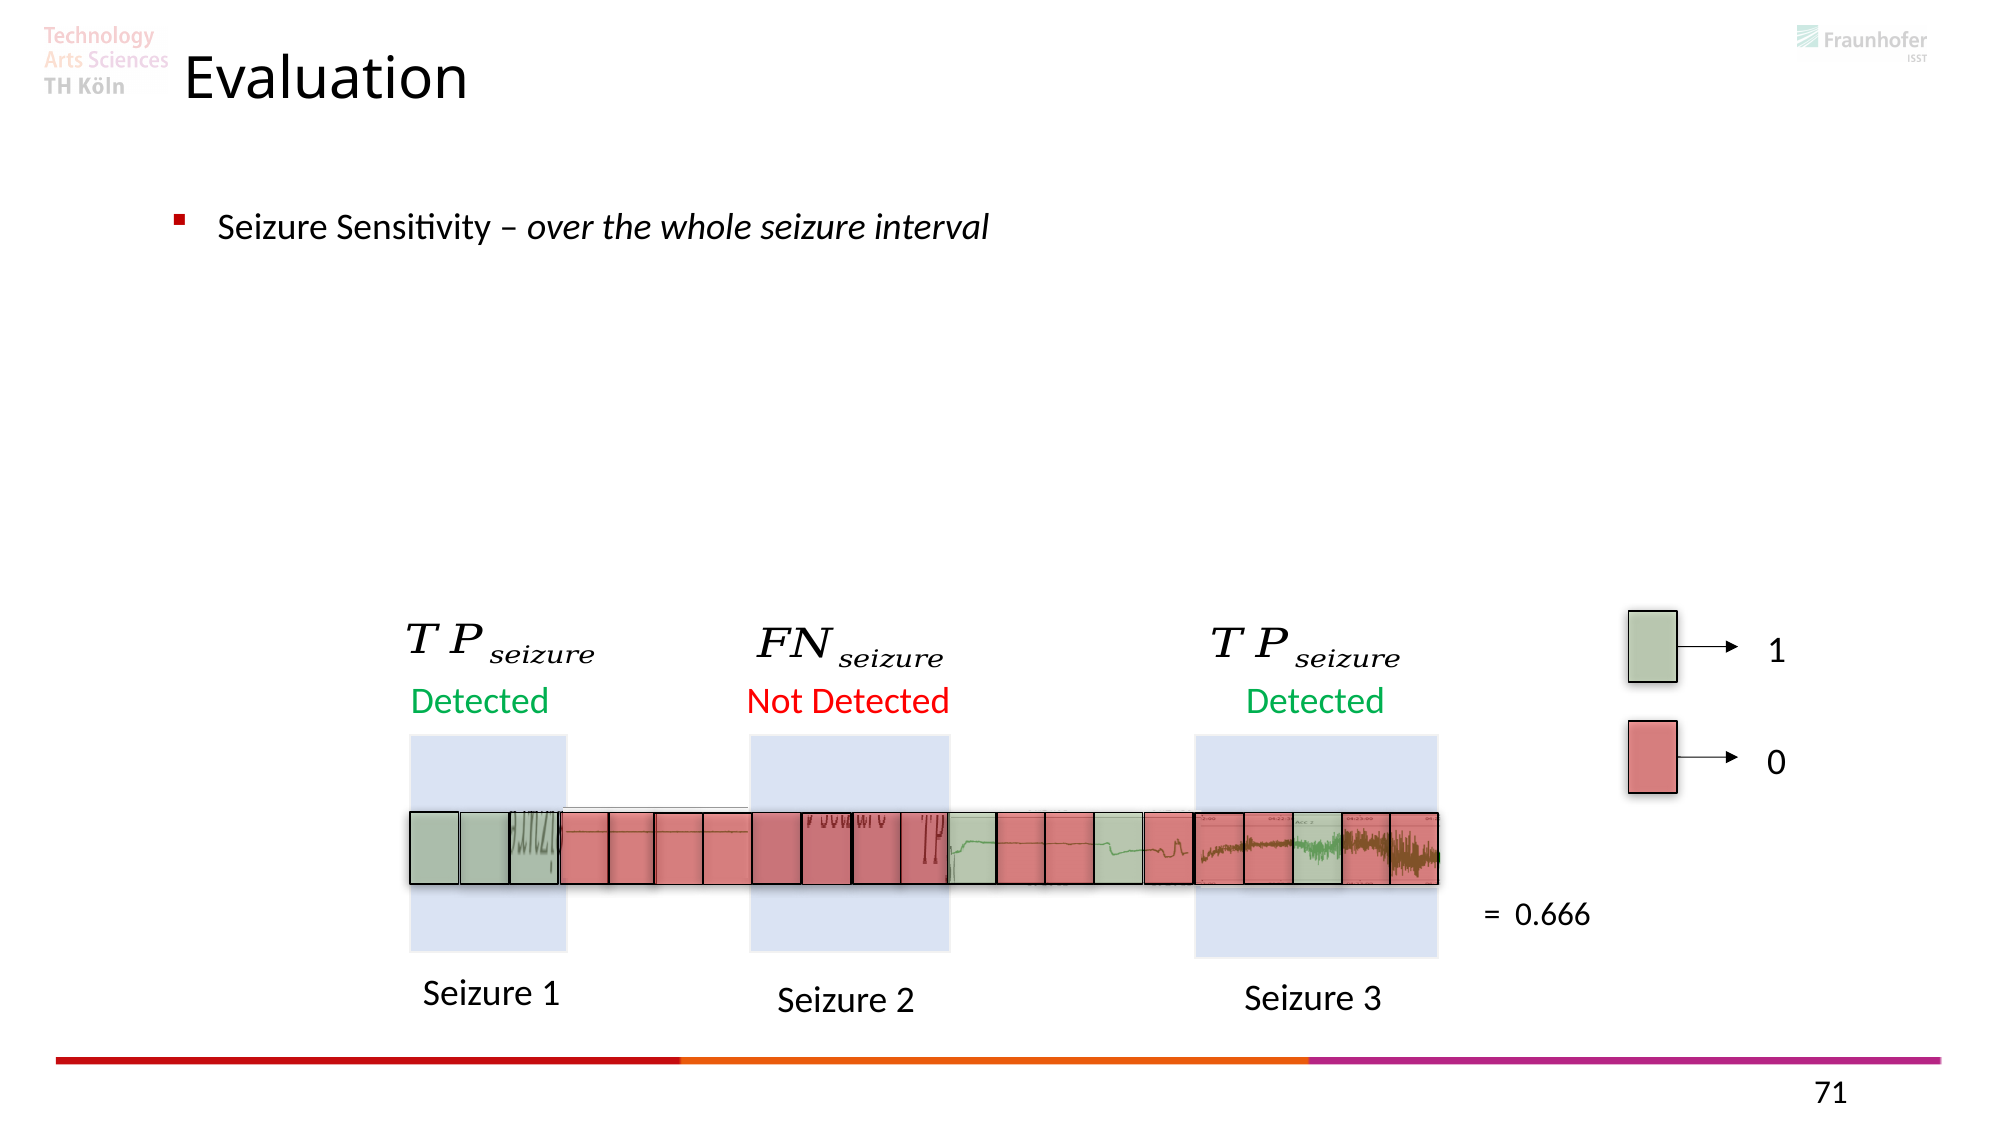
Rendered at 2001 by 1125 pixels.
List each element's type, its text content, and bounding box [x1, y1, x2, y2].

text_box Not Detected [731, 668, 981, 729]
text_box Evaluation [168, 14, 1894, 146]
picture [409, 807, 1441, 888]
text_box Seizure 3 [1229, 965, 1399, 1026]
text_box [1194, 894, 1438, 959]
text_box [1628, 610, 1677, 683]
text_box [750, 734, 950, 808]
text_box Seizure 2 [762, 967, 932, 1028]
text_box 1 [1752, 617, 1802, 678]
text_box Seizure 1 [407, 960, 578, 1021]
text_box [1628, 721, 1677, 793]
text_box Detected [395, 668, 567, 729]
text_box 71 [1412, 1062, 1863, 1123]
text_box [409, 734, 567, 808]
text_box [750, 894, 950, 953]
text_box Seizure Sensitivity – over the whole seizure interval [80, 126, 1295, 255]
text_box 0 [1752, 729, 1802, 790]
text_box [703, 878, 752, 885]
text_box [654, 878, 695, 885]
text_box [616, 878, 646, 885]
text_box [409, 893, 567, 953]
text_box Detected [1231, 668, 1402, 729]
picture [55, 1057, 1945, 1066]
text_box [565, 878, 609, 885]
text_box [1194, 734, 1438, 809]
